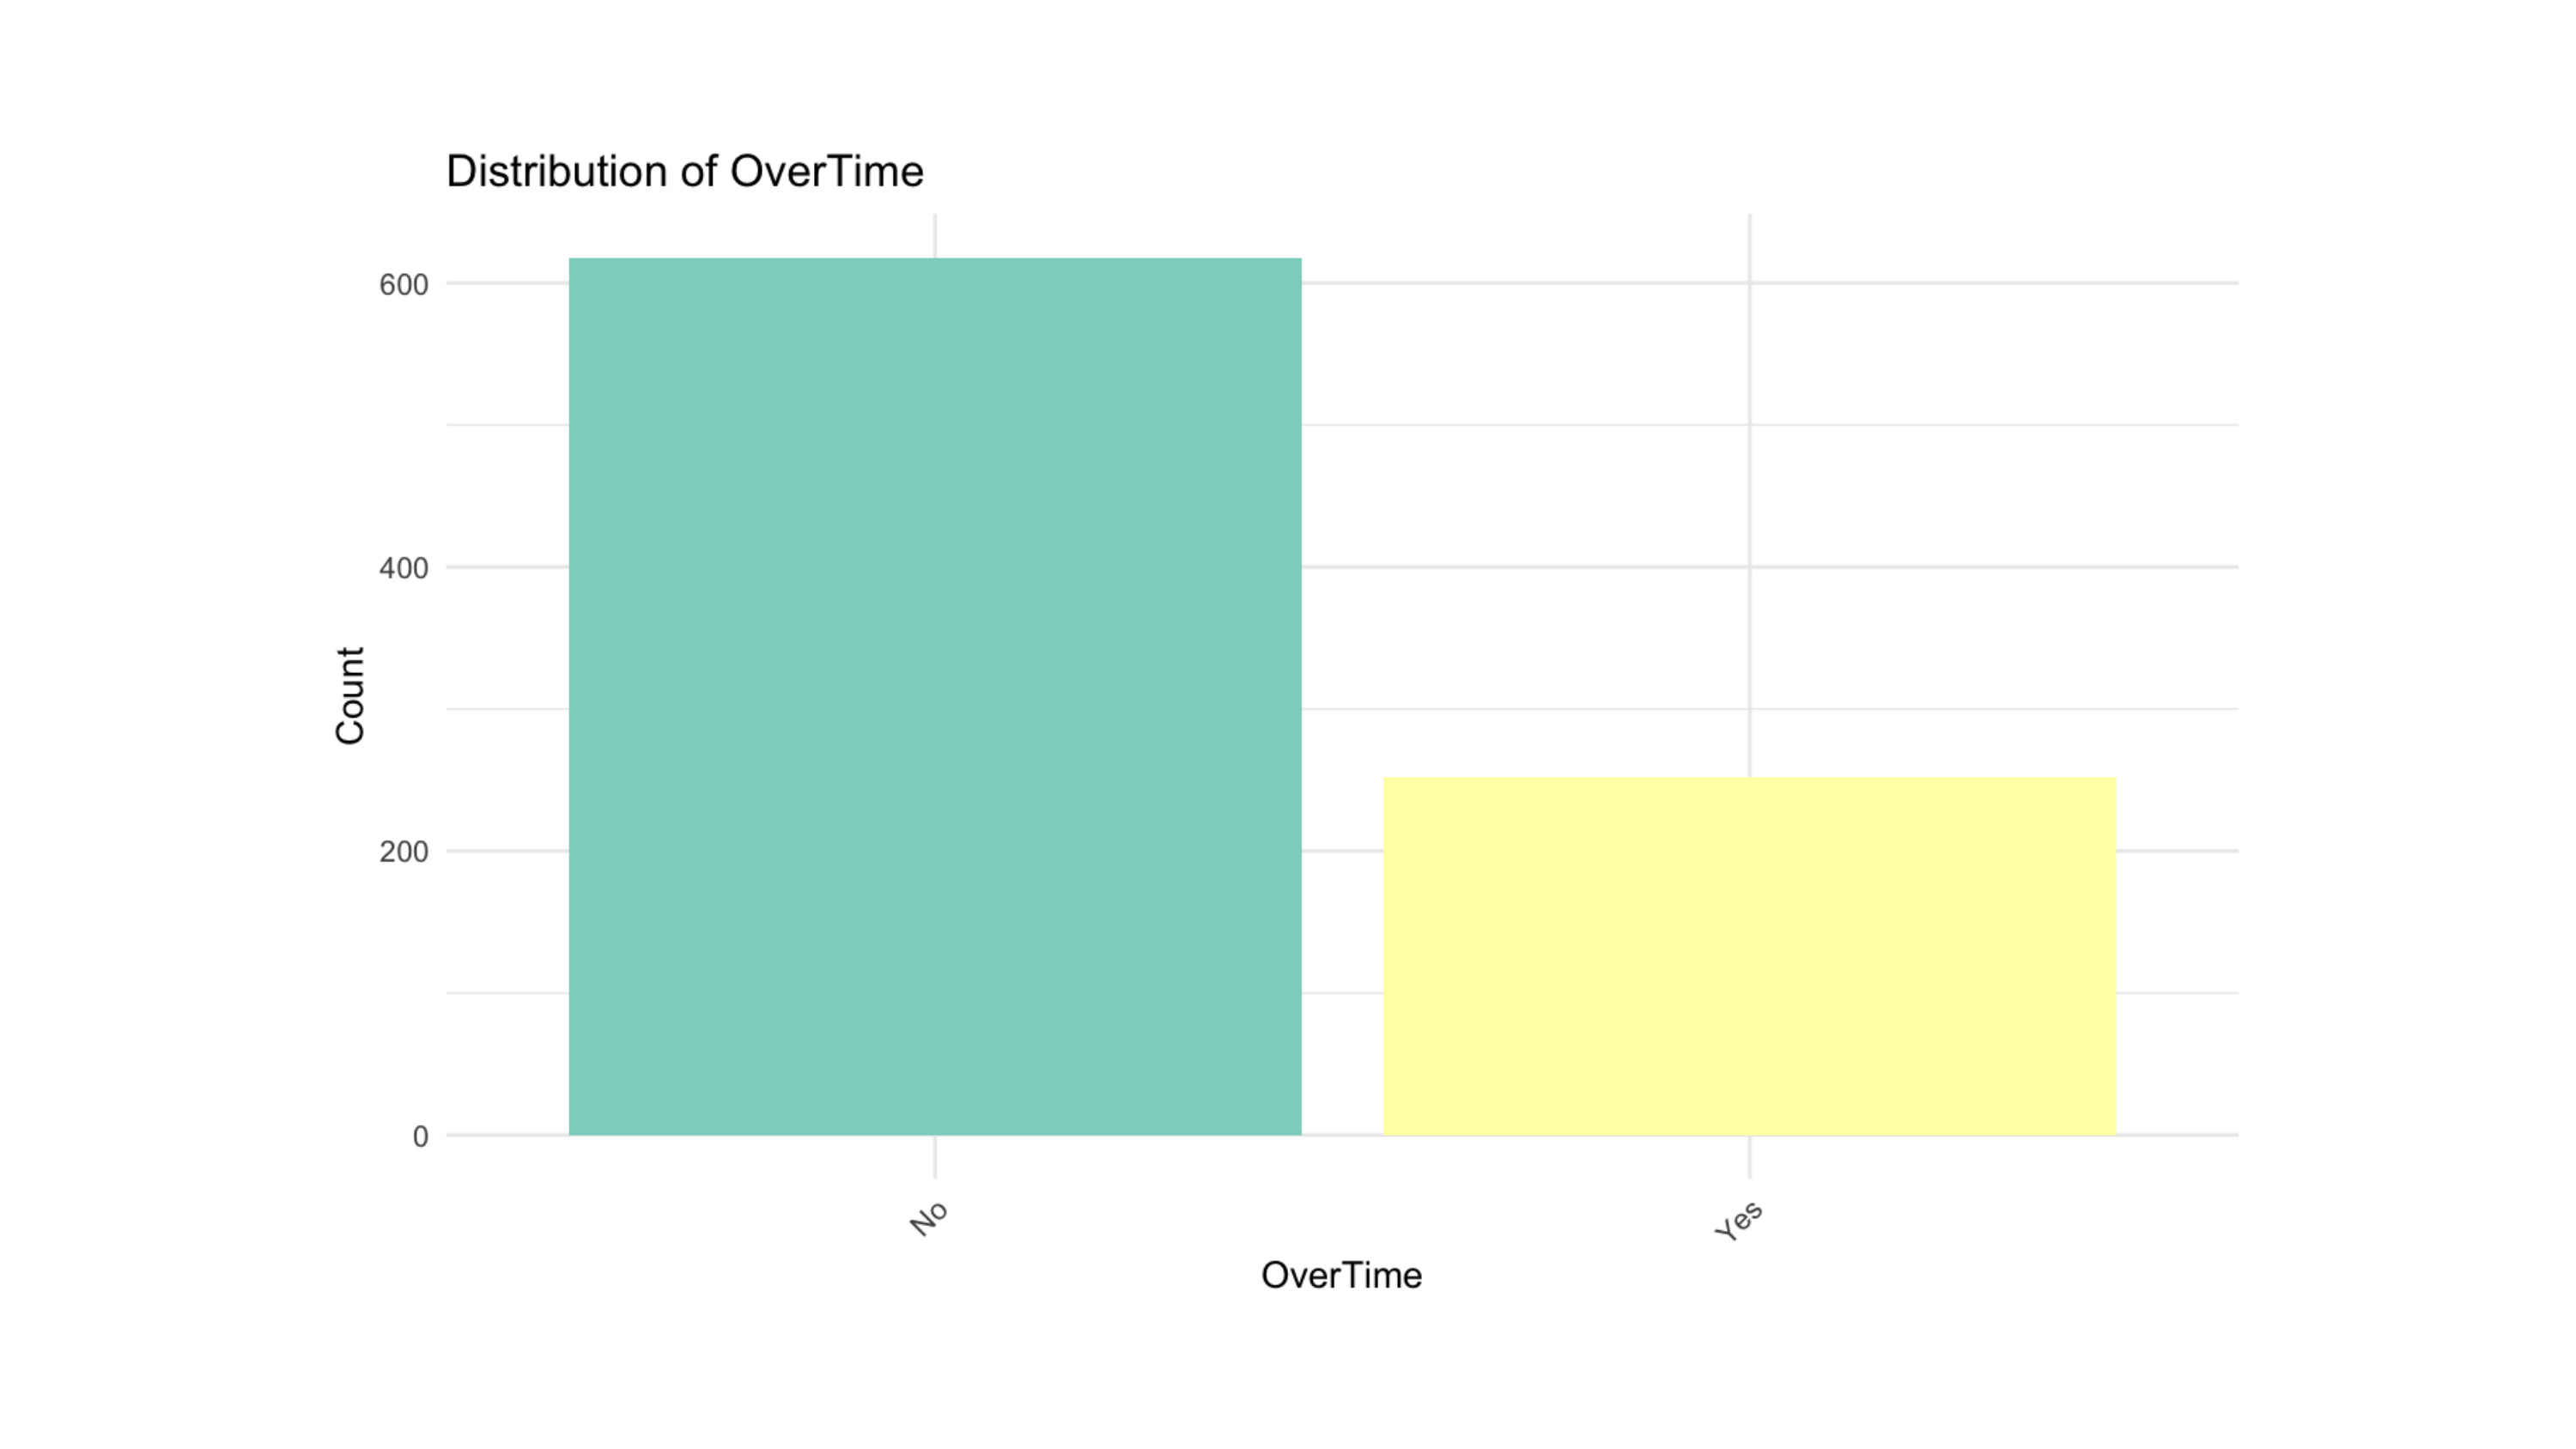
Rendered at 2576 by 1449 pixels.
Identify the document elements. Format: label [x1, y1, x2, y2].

picture [319, 136, 2257, 1313]
